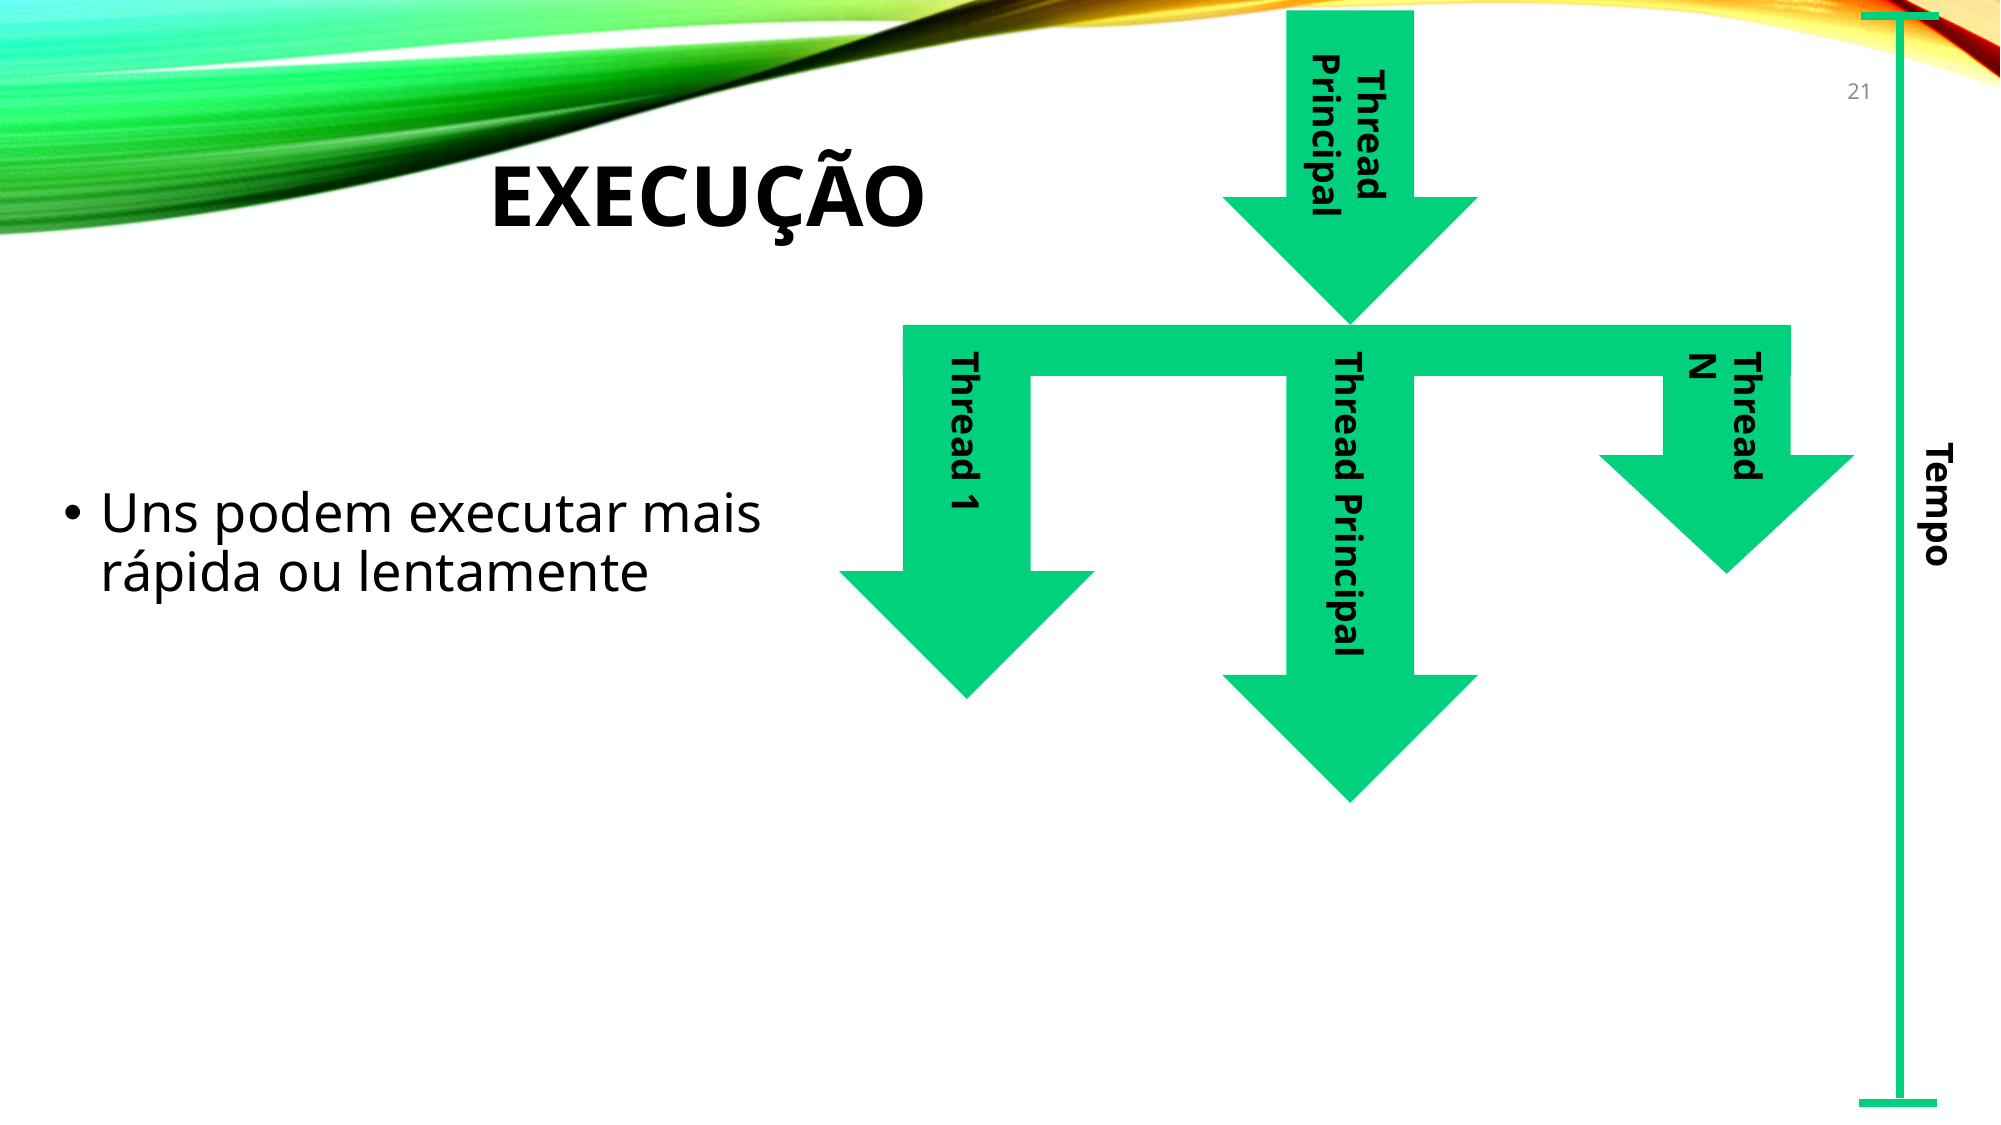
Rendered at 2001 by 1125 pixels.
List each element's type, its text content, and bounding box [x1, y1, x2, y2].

title Execução [232, 94, 1185, 306]
text_box Tempo [1939, 427, 1972, 583]
slide_number 21 [1437, 62, 1858, 123]
picture [0, 0, 2000, 237]
text_box Thread 1 [837, 335, 1096, 700]
text_box Thread Principal [1221, 335, 1480, 804]
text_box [1858, 15, 1939, 1104]
list Uns podem executar mais rápida ou lentamente [48, 478, 785, 689]
text_box Thread Principal [1221, 9, 1480, 326]
text_box [902, 324, 1792, 377]
text_box Thread N [1597, 335, 1856, 575]
